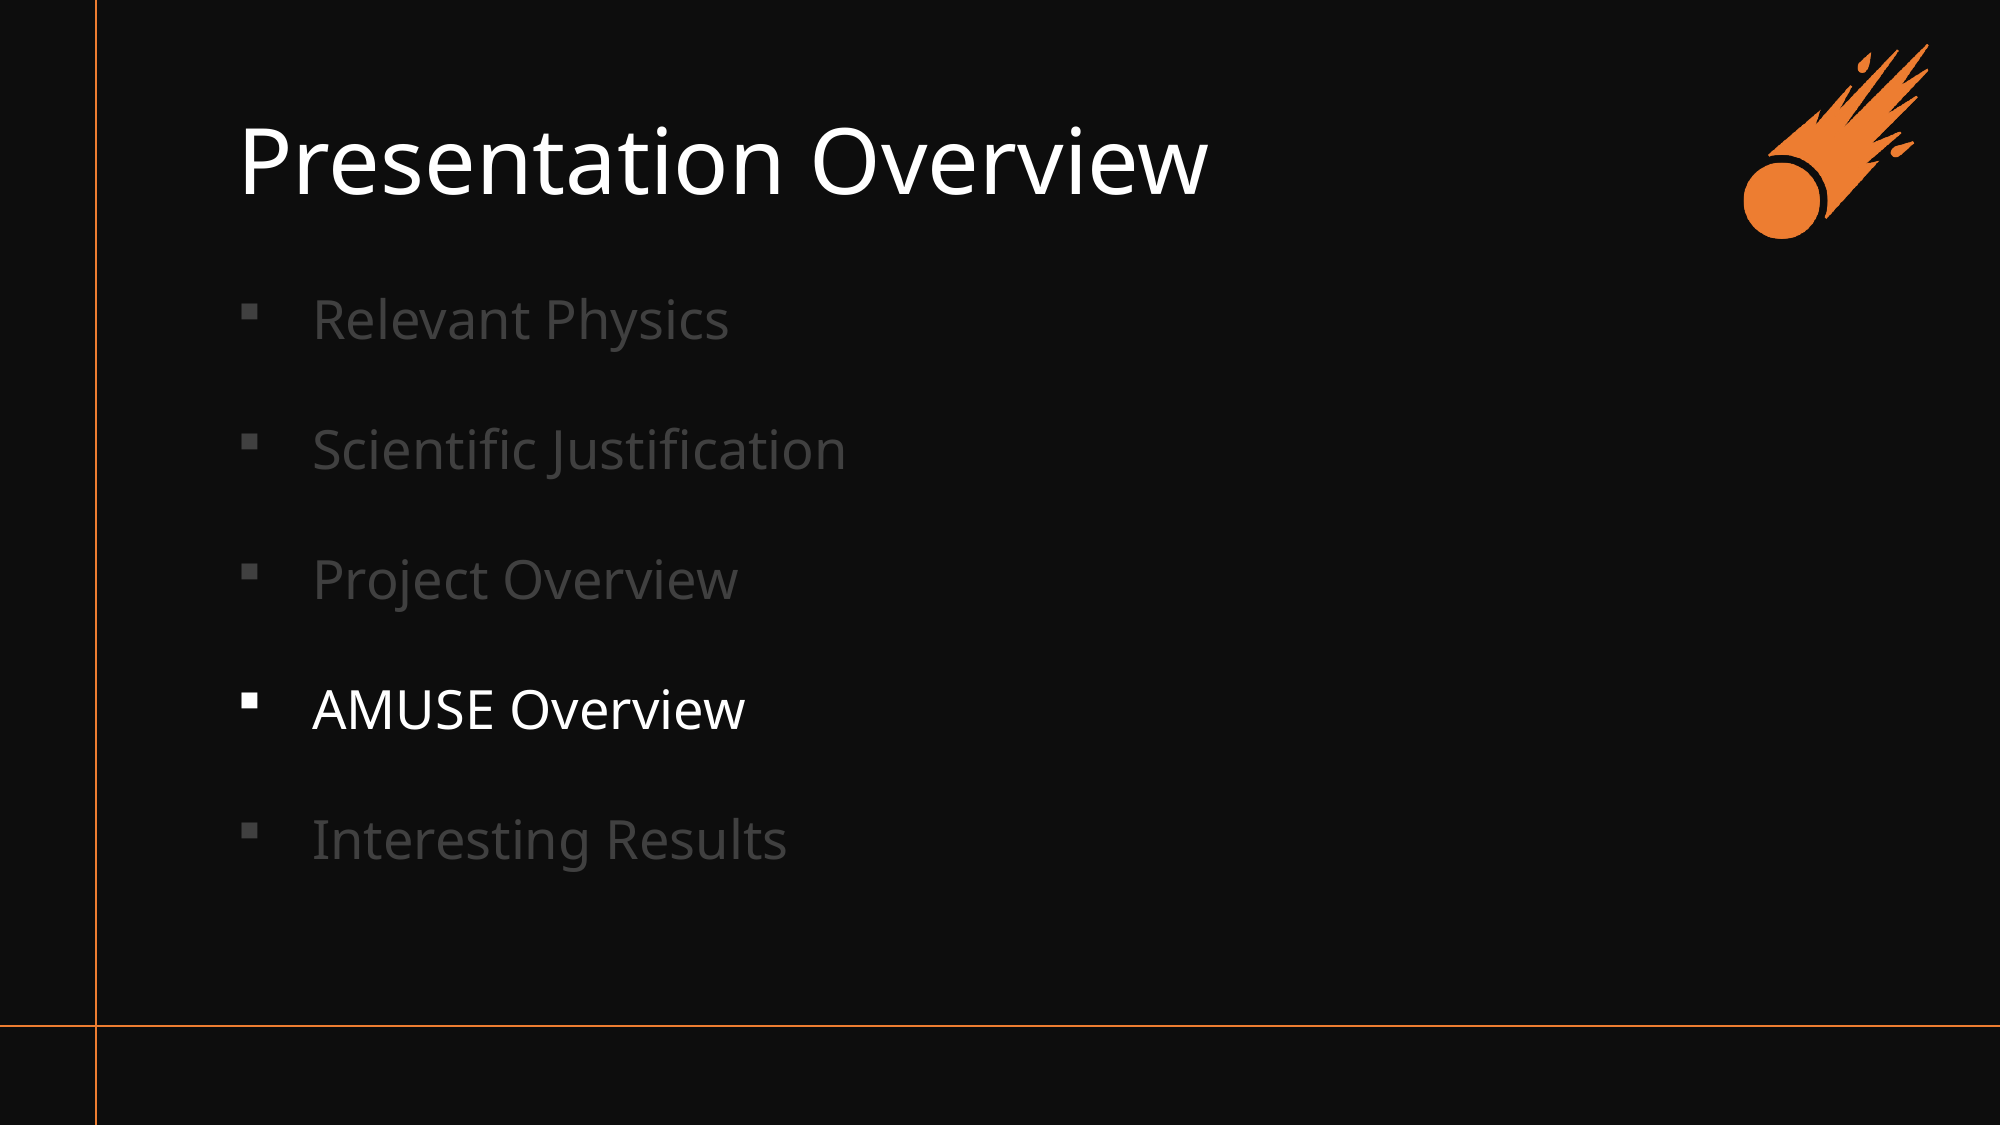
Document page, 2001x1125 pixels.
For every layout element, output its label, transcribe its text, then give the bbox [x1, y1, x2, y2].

text_box [0, 0, 95, 1025]
picture [1716, 21, 1955, 260]
text_box Relevant Physics Scientific Justification Project Overview AMUSE Overview Interesting Results [222, 278, 1249, 943]
text_box [97, 1027, 2000, 1125]
title Presentation Overview [222, 43, 1547, 222]
text_box [0, 1027, 95, 1125]
text_box [97, 0, 2000, 1025]
